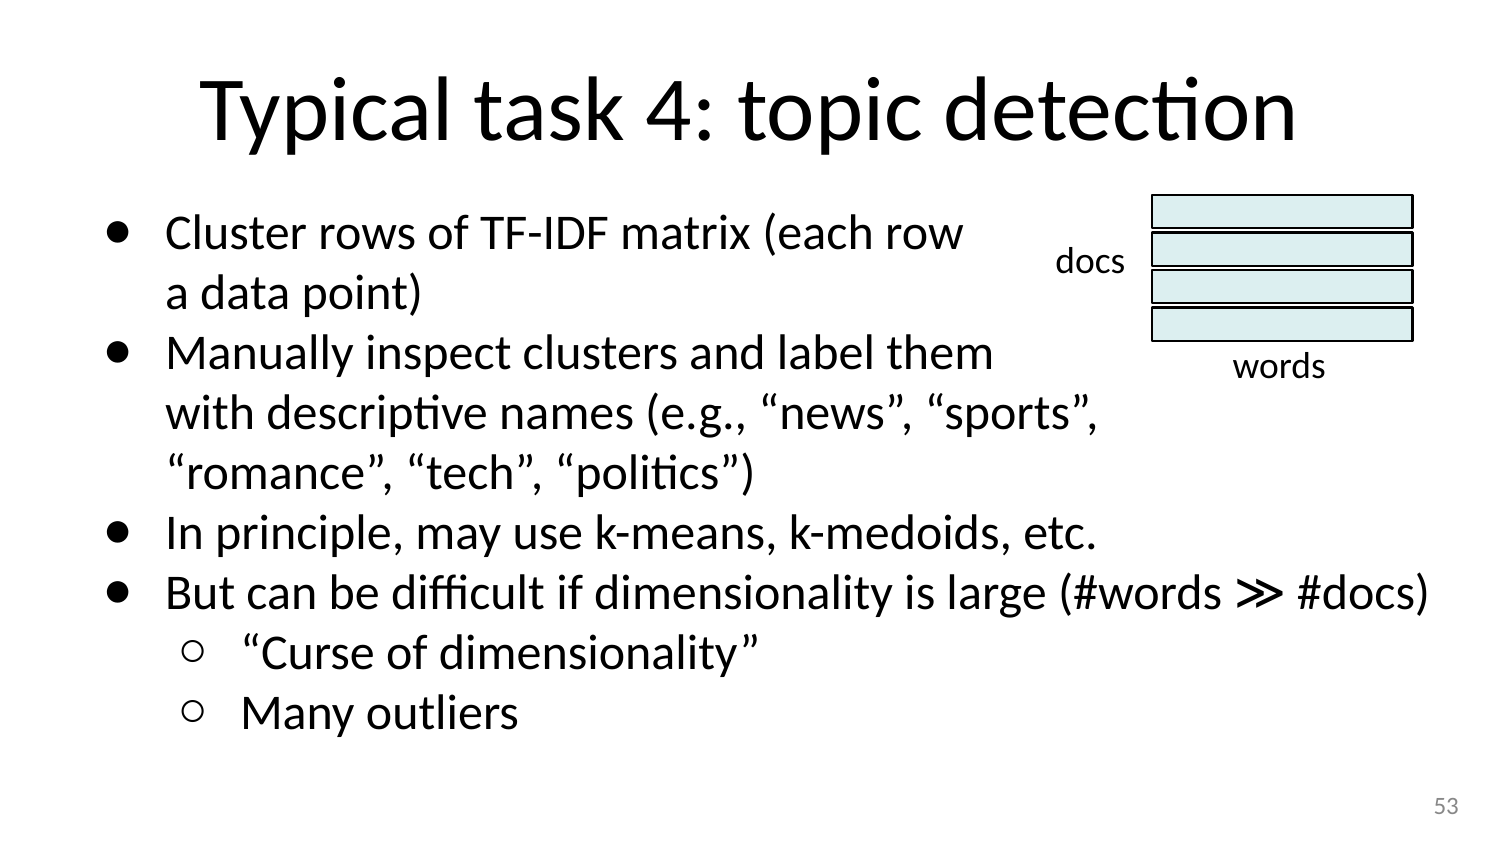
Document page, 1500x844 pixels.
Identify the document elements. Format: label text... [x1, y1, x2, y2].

text_box [1151, 307, 1413, 341]
text_box words [1156, 341, 1403, 414]
text_box docs [1040, 228, 1153, 274]
text_box [1151, 232, 1413, 266]
text_box [1151, 270, 1413, 304]
text_box [1151, 195, 1413, 229]
title Typical task 4: topic detection [75, 33, 1425, 175]
slide_number ‹#› [1123, 782, 1474, 827]
list Cluster rows of TF-IDF matrix (each row a data point) Manually inspect clusters and label them with descriptive names (e.g., “news”, “sports”, “romance”, “tech”, “politics”) In principle, may use k-means, k-medoids, etc. But can be difficult if dimensionality is large (#words ≫ #docs) “Curse of dimensionality” Many outliers [75, 184, 1452, 790]
